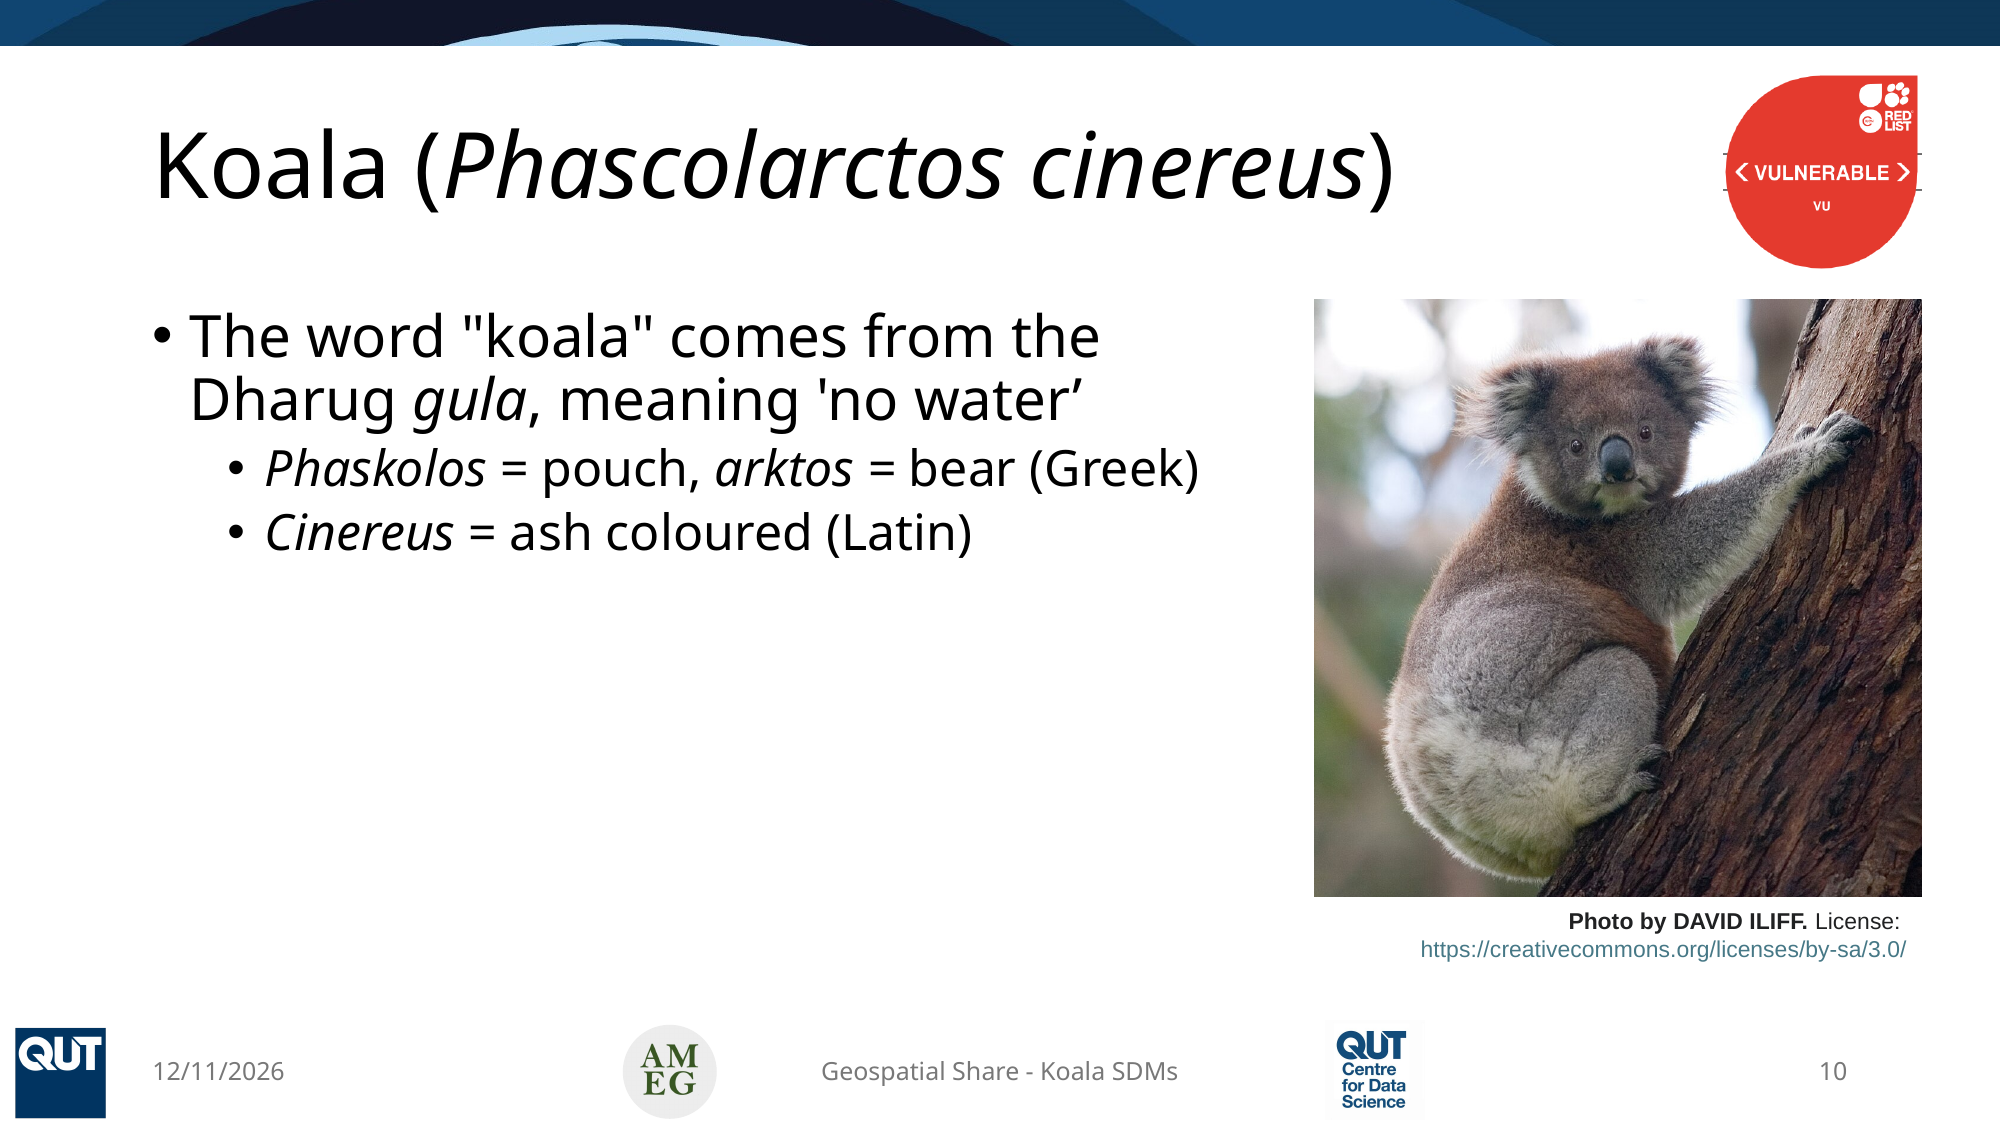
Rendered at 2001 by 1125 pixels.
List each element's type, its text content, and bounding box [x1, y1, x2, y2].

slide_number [137, 1042, 588, 1103]
picture [622, 1024, 707, 1119]
title Koala (Phascolarctos cinereus) [137, 59, 1863, 278]
picture [0, 1020, 111, 1125]
picture [1722, 56, 1923, 274]
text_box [1314, 298, 1923, 971]
slide_number 10 [1412, 1042, 1863, 1103]
footer Geospatial Share - Koala SDMs [662, 1042, 1338, 1103]
picture [0, 0, 2000, 46]
picture [1325, 1020, 1425, 1120]
list The word "koala" comes from the Dharug gula, meaning 'no water’ Phaskolos = pouch, arktos = bear (Greek) Cinereus = ash coloured (Latin) [137, 299, 1261, 1014]
